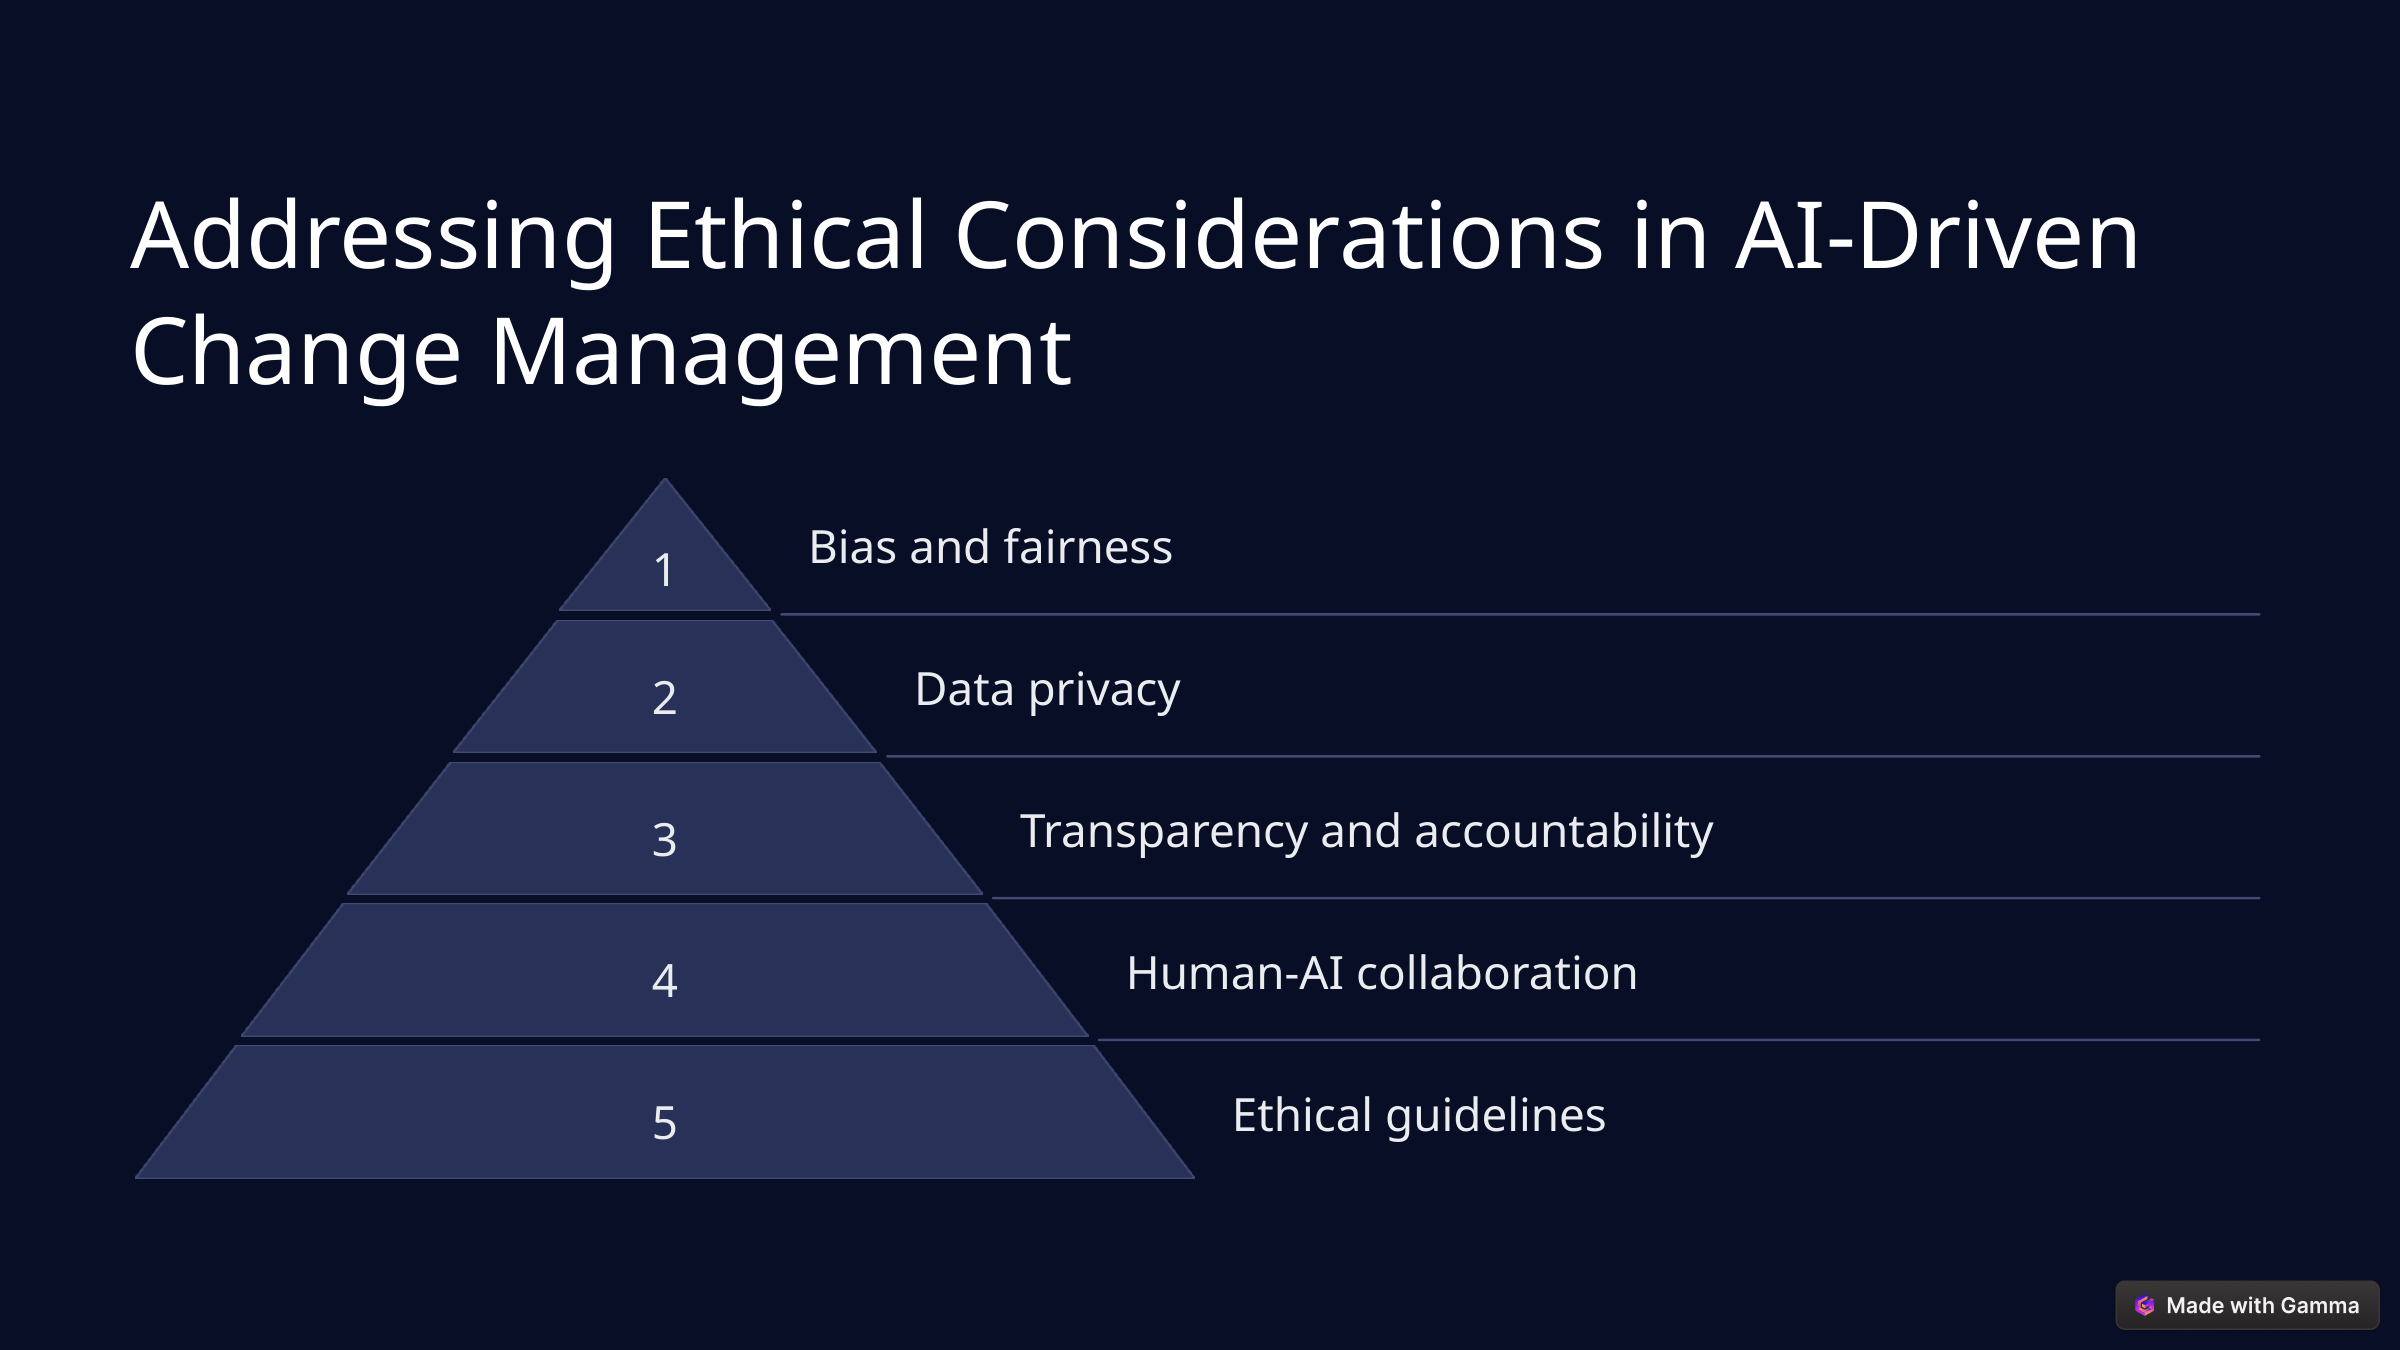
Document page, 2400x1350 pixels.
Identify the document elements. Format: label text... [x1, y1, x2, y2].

text_box Data privacy [914, 657, 1196, 716]
picture [559, 478, 771, 611]
text_box Ethical guidelines [1231, 1083, 1626, 1142]
picture [453, 620, 877, 753]
picture [241, 903, 1089, 1037]
text_box [992, 896, 2261, 900]
picture [135, 1045, 1195, 1179]
text_box Addressing Ethical Considerations in AI-Driven Change Management [130, 171, 2270, 404]
text_box Transparency and accountability [1020, 799, 1751, 858]
picture [2106, 1271, 2389, 1339]
text_box Human-AI collaboration [1125, 941, 1672, 1000]
picture [347, 762, 983, 895]
text_box Bias and fairness [808, 515, 1185, 574]
text_box [1097, 1038, 2261, 1042]
